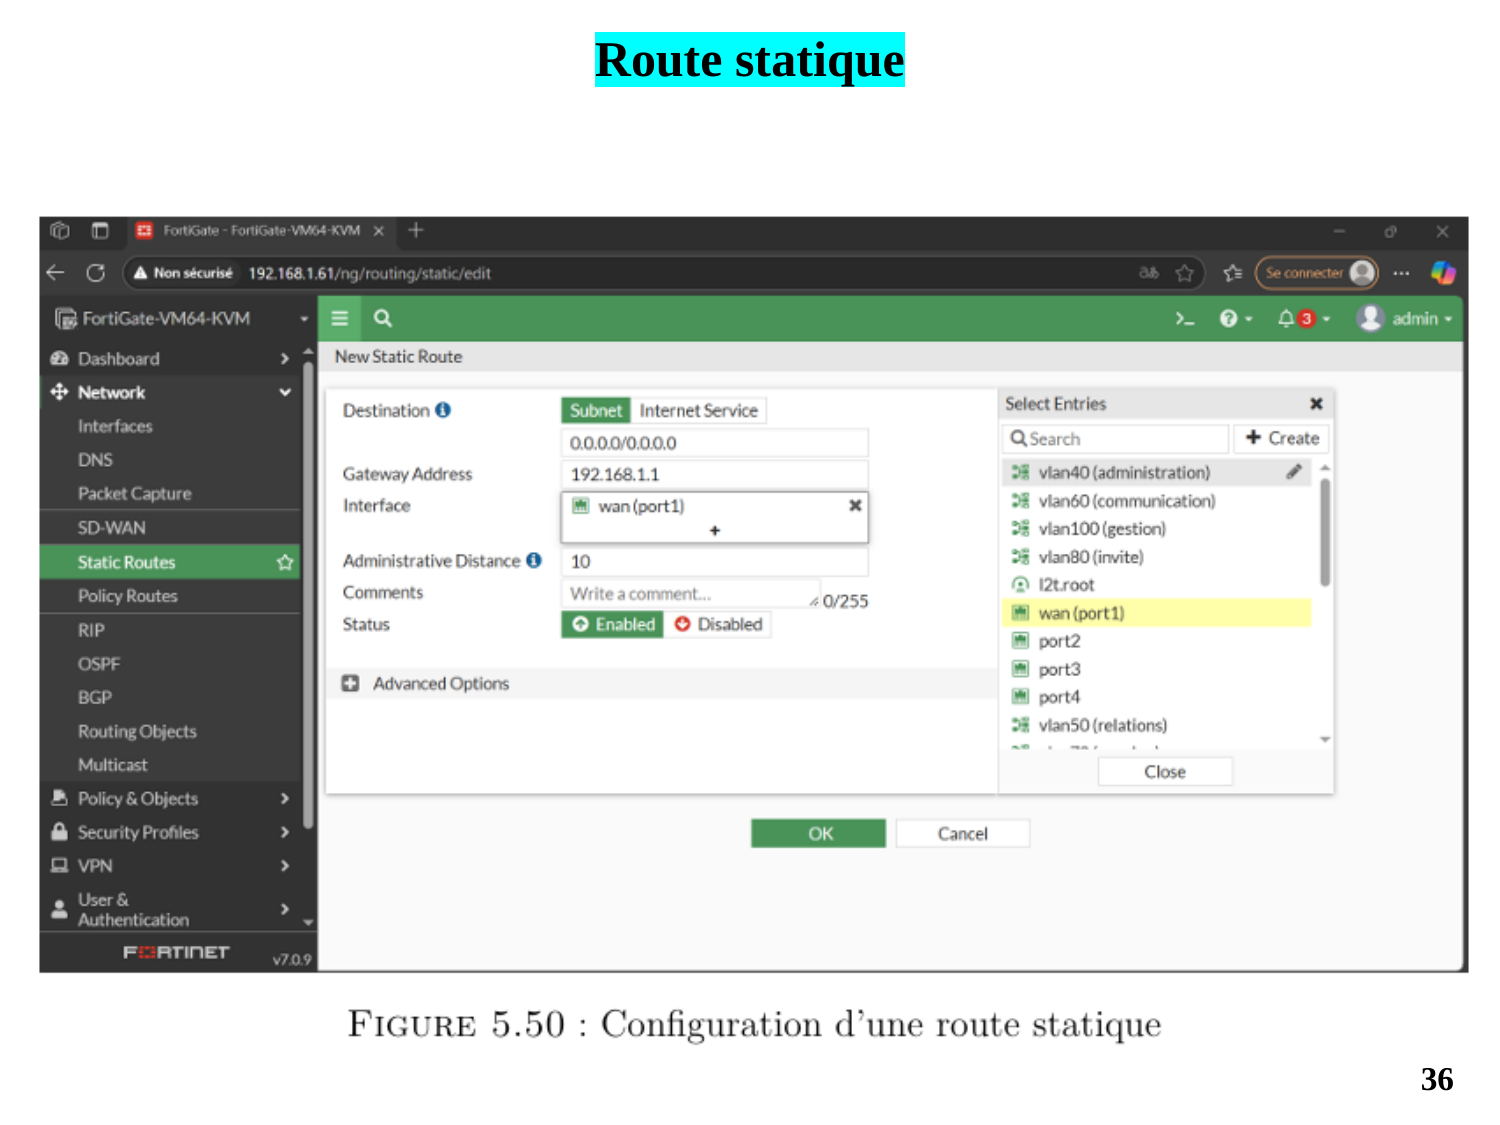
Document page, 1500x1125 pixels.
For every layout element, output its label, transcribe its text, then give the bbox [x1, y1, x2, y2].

text_box Route statique [436, 19, 1063, 94]
text_box 36 [1406, 1047, 1476, 1105]
picture [24, 196, 1476, 1047]
